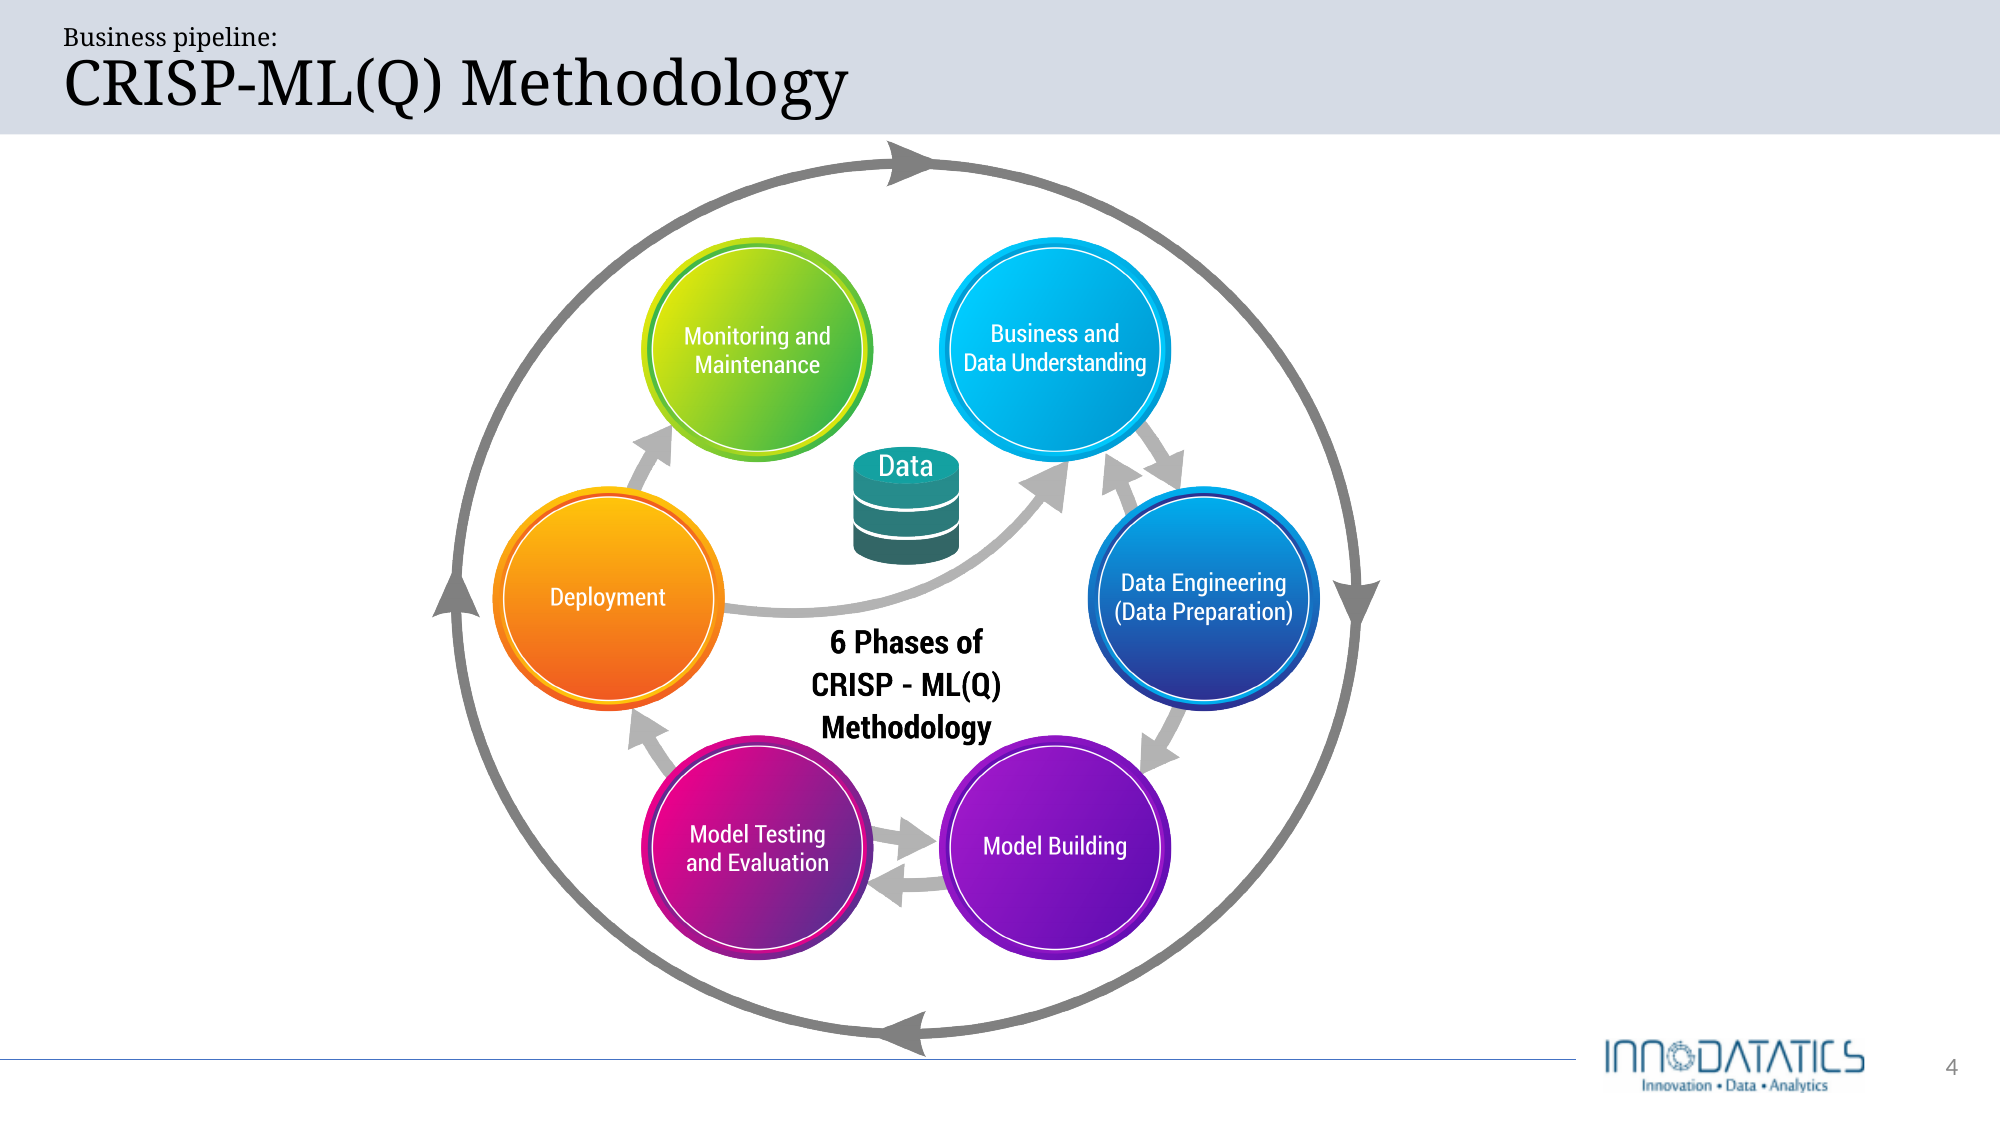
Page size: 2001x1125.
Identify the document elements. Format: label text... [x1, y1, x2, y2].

picture [1603, 1038, 1865, 1093]
picture [418, 126, 1394, 1070]
slide_number ‹#› [1909, 1041, 1974, 1090]
title Business pipeline: CRISP-ML(Q) Methodology [48, 0, 1764, 174]
